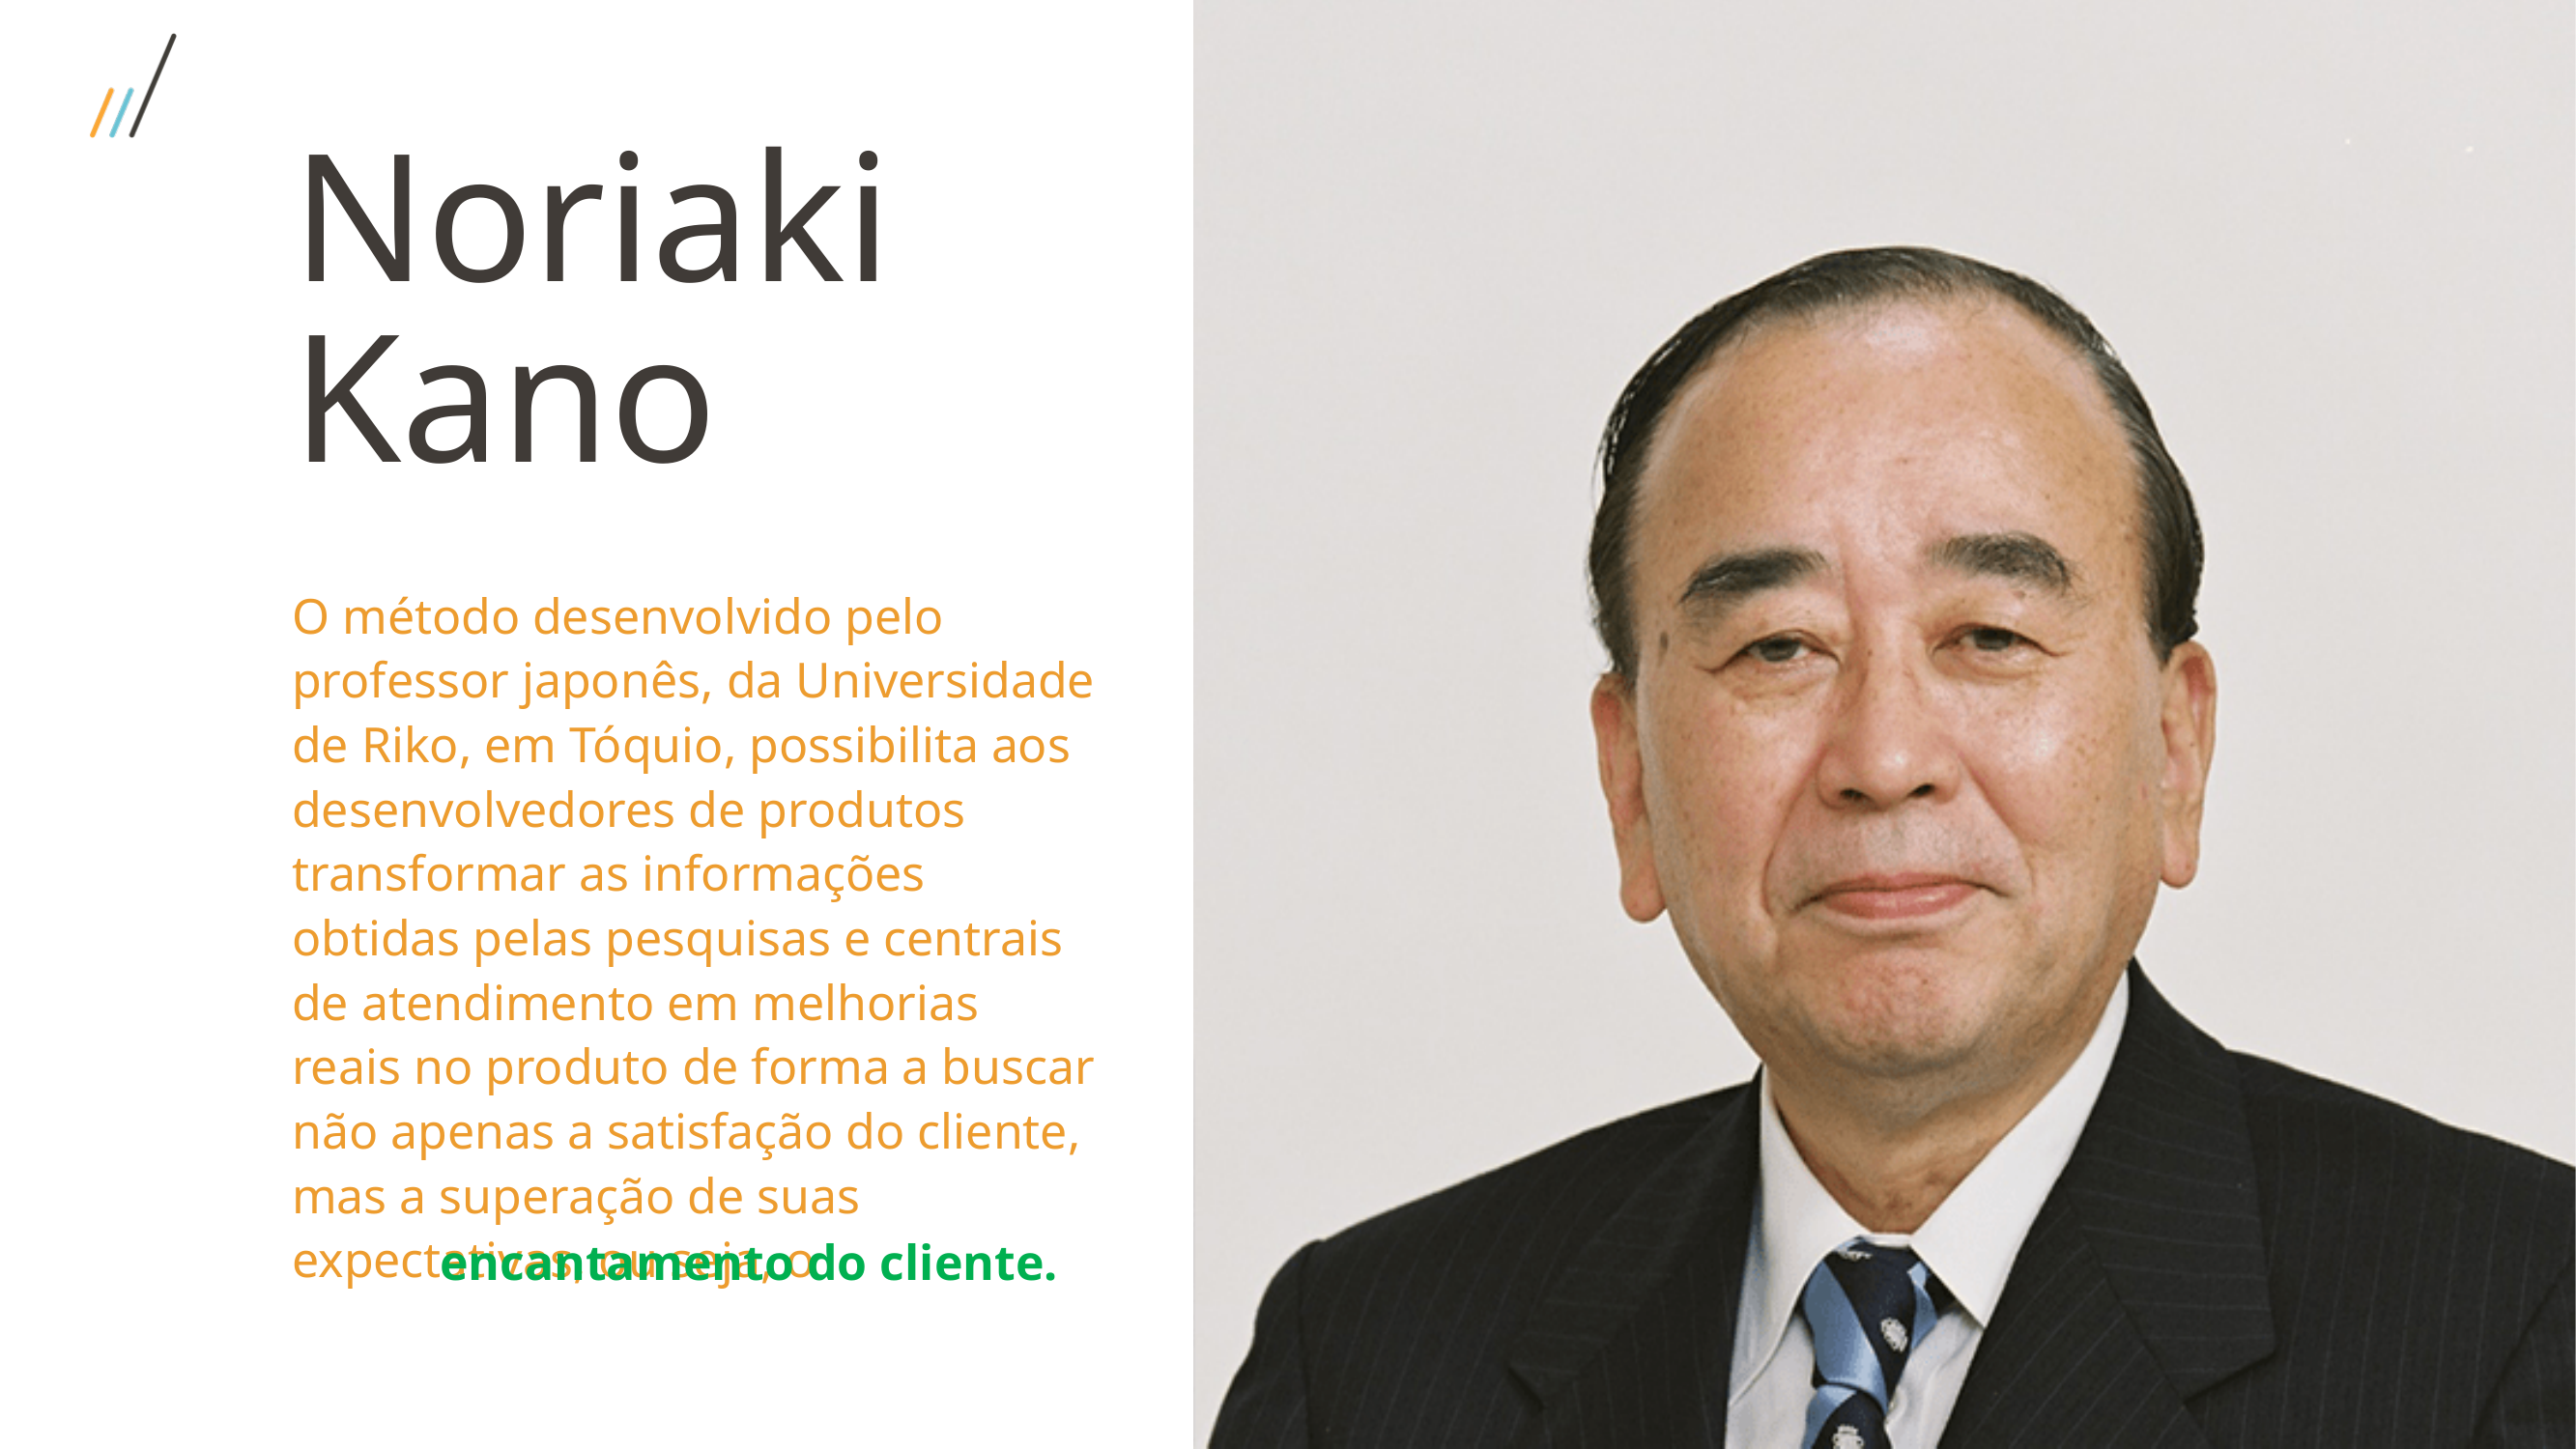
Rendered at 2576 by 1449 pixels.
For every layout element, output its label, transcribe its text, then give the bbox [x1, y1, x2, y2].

picture [88, 32, 179, 139]
picture [1193, 0, 2576, 1449]
list Noriaki Kano [277, 128, 1087, 572]
text_box encantamento do cliente. [425, 1218, 1193, 1449]
list O método desenvolvido pelo professor japonês, da Universidade de Riko, em Tóquio, possibilita aos desenvolvedores de produtos transformar as informações obtidas pelas pesquisas e centrais de atendimento em melhorias reais no produto de forma a buscar não apenas a satisfação do cliente, mas a superação de suas expectativas, ou seja, o [277, 572, 1112, 1195]
